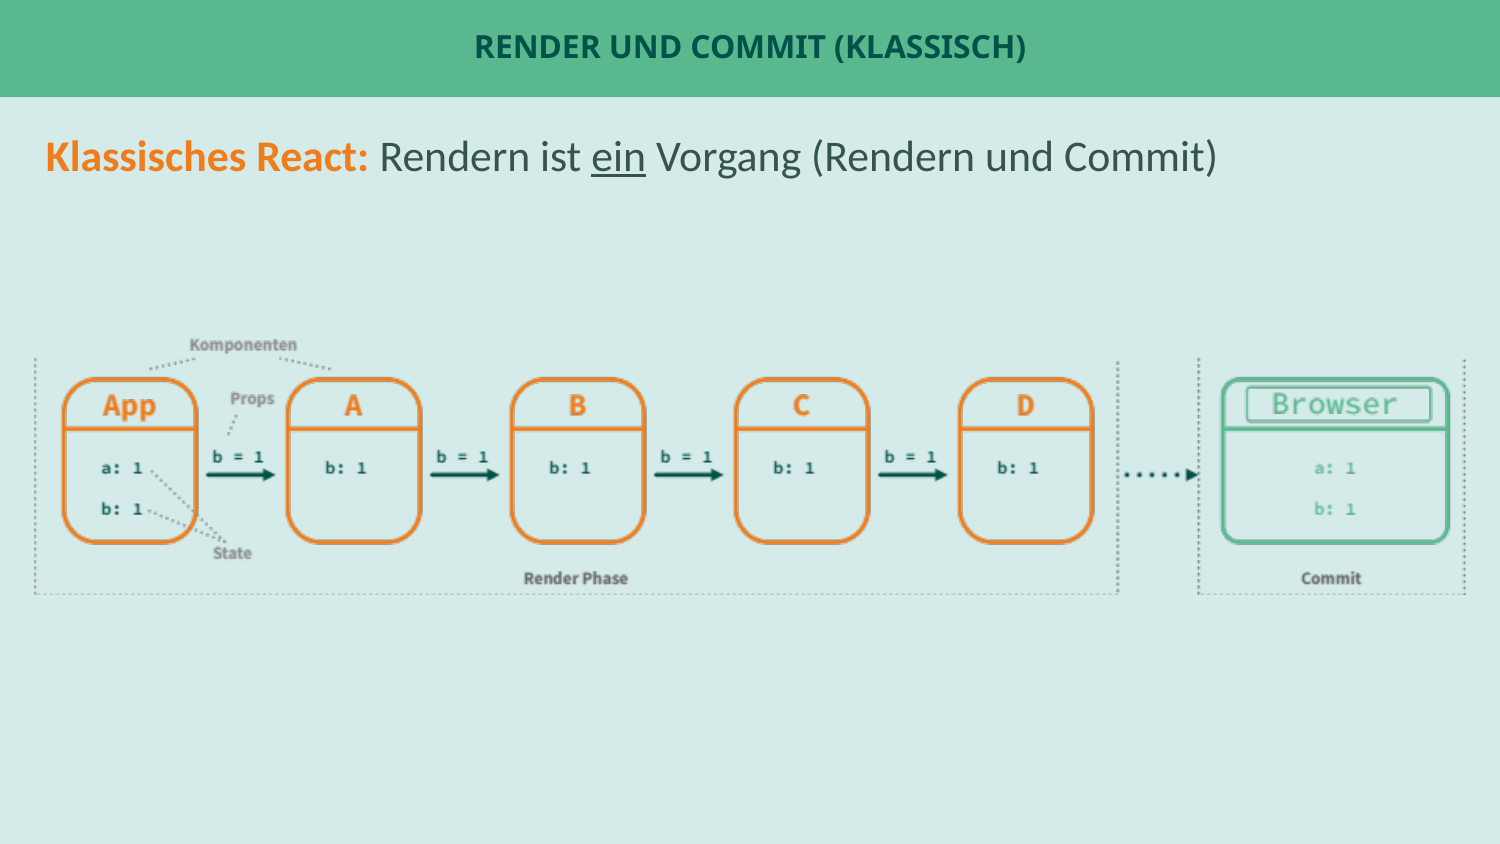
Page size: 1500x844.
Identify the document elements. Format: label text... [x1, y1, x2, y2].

picture [34, 338, 1466, 595]
title Render und Commit (Klassisch) [0, 0, 1500, 98]
list Klassisches React: Rendern ist ein Vorgang (Rendern und Commit) [30, 126, 1470, 844]
